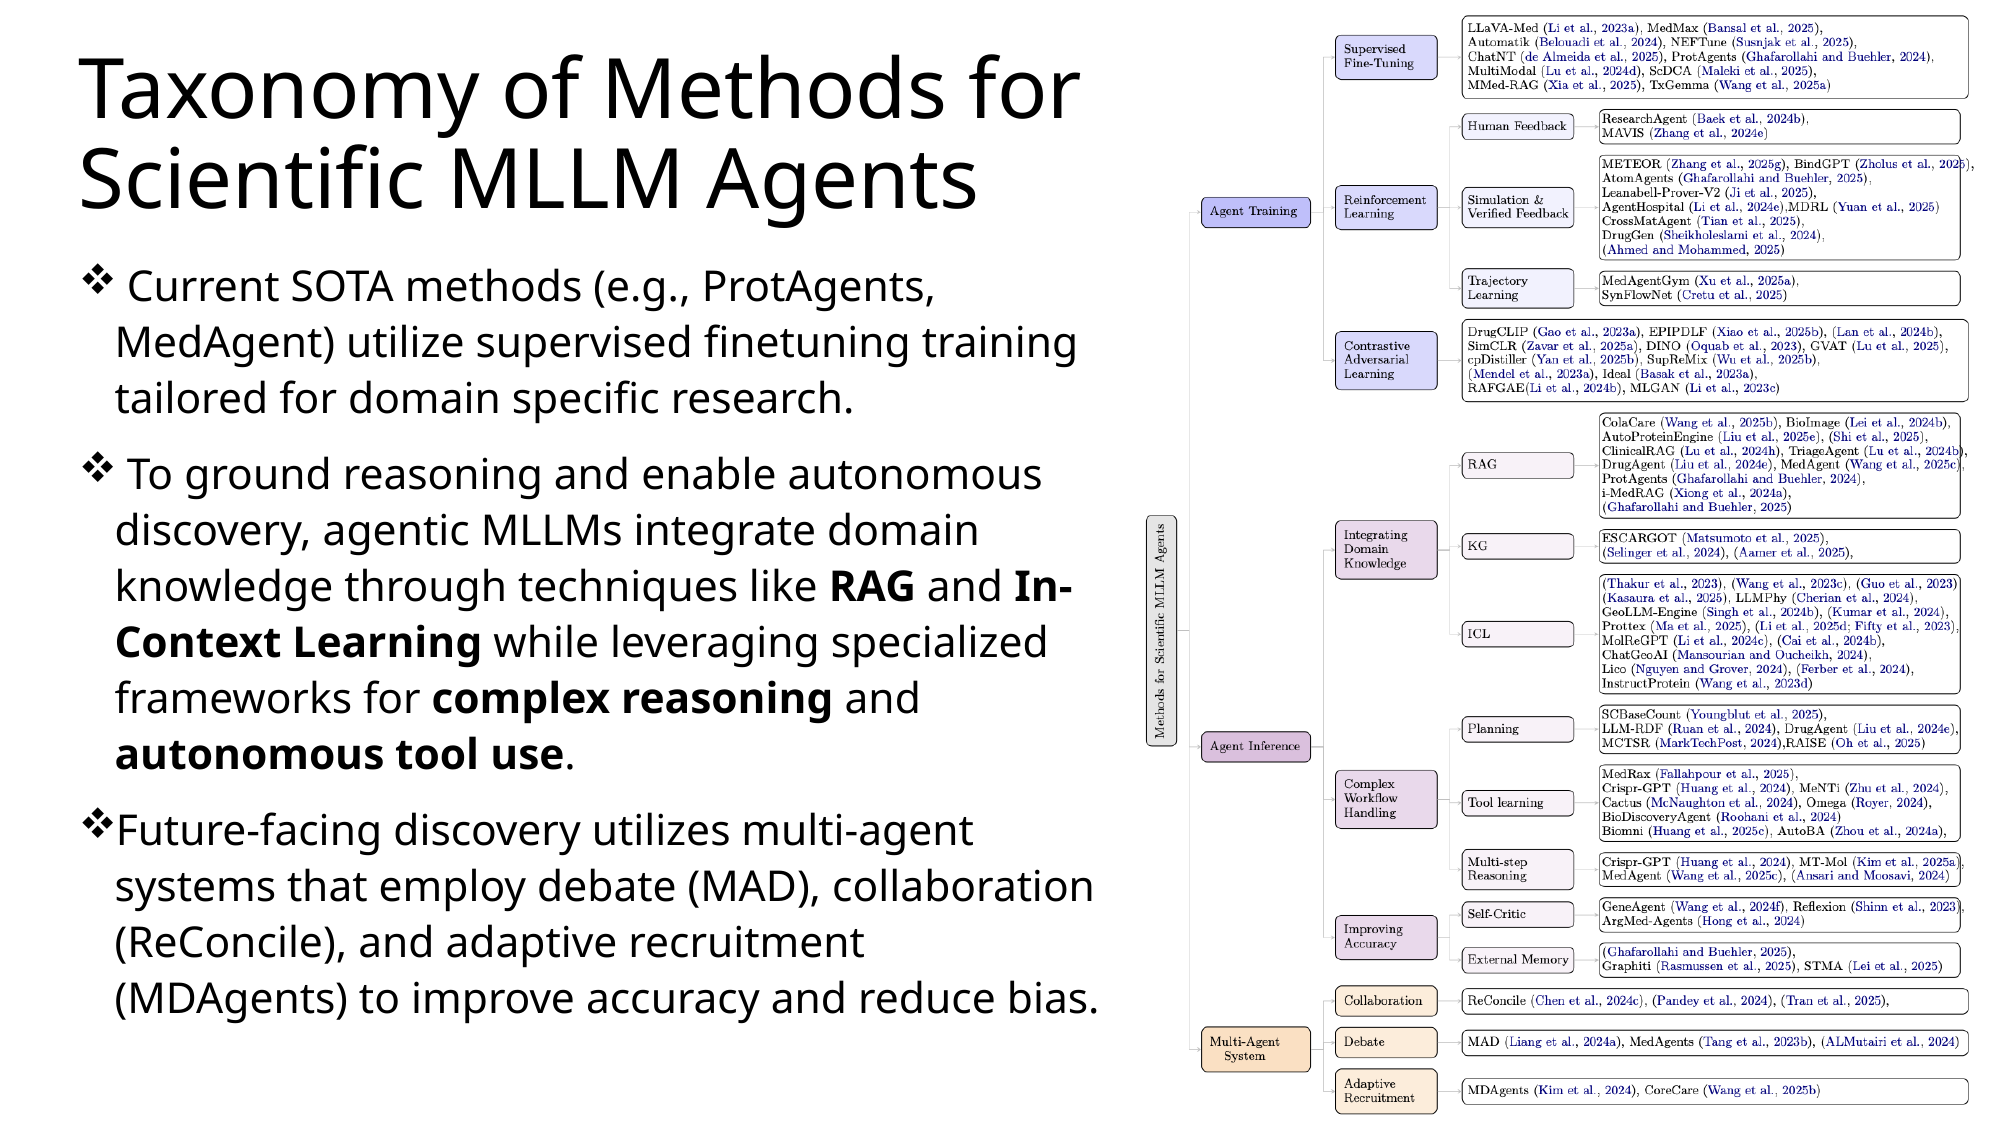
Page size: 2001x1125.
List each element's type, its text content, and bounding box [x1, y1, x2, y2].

picture [1100, 0, 2000, 1125]
text_box Taxonomy of Methods for Scientific MLLM Agents [63, 56, 1100, 217]
list Current SOTA methods (e.g., ProtAgents, MedAgent) utilize supervised finetuning training tailored for domain specific research. To ground reasoning and enable autonomous discovery, agentic MLLMs integrate domain knowledge through techniques like RAG and In-Context Learning while leveraging specialized frameworks for complex reasoning and autonomous tool use. Future-facing discovery utilizes multi-agent systems that employ debate (MAD), collaboration (ReConcile), and adaptive recruitment (MDAgents) to improve accuracy and reduce bias. [63, 246, 1100, 1093]
